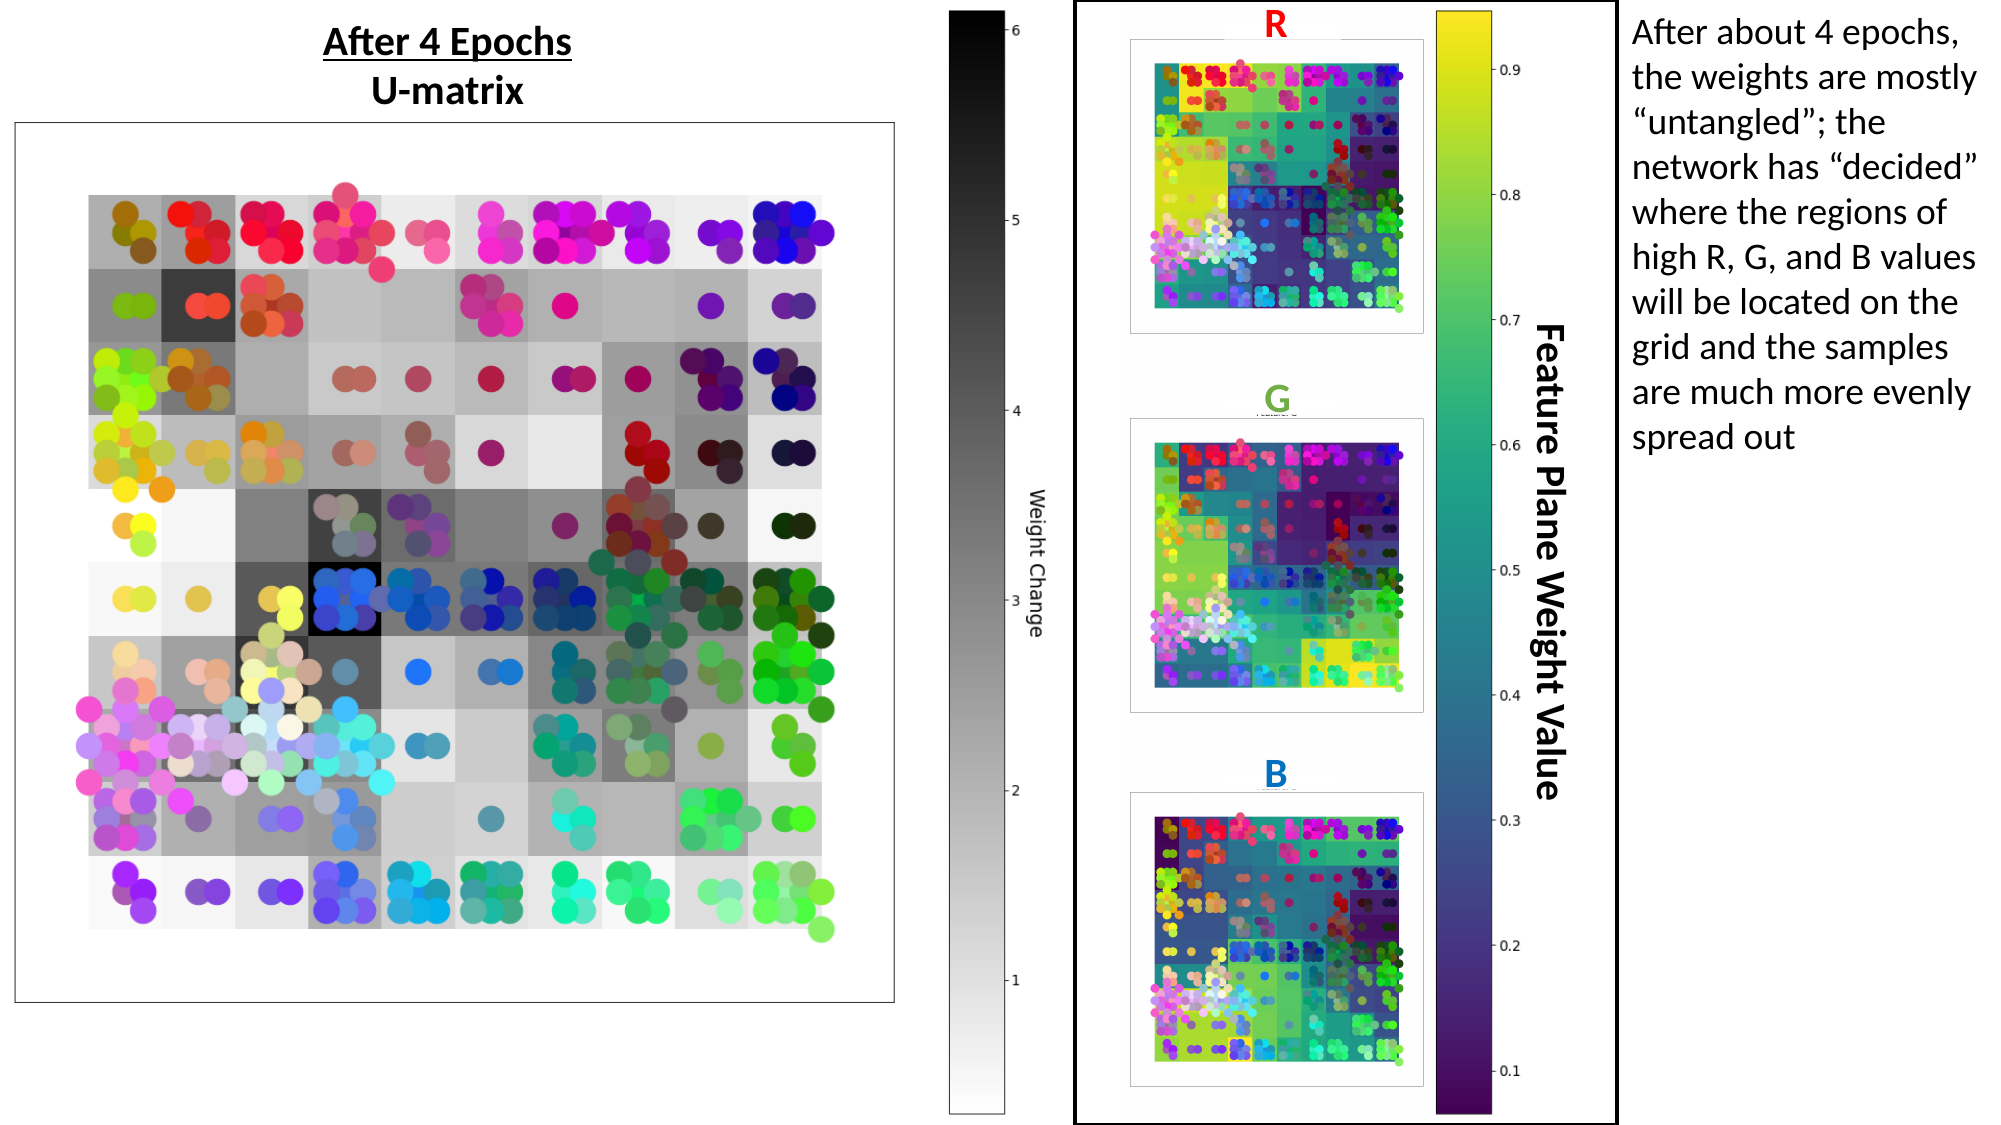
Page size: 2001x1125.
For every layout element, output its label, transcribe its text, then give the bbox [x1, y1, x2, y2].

text_box After about 4 epochs, the weights are mostly “untangled”; the network has “decided” where the regions of high R, G, and B values will be located on the grid and the samples are much more evenly spread out [1618, 0, 2000, 555]
picture [0, 0, 166, 1125]
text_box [166, 0, 1618, 1125]
